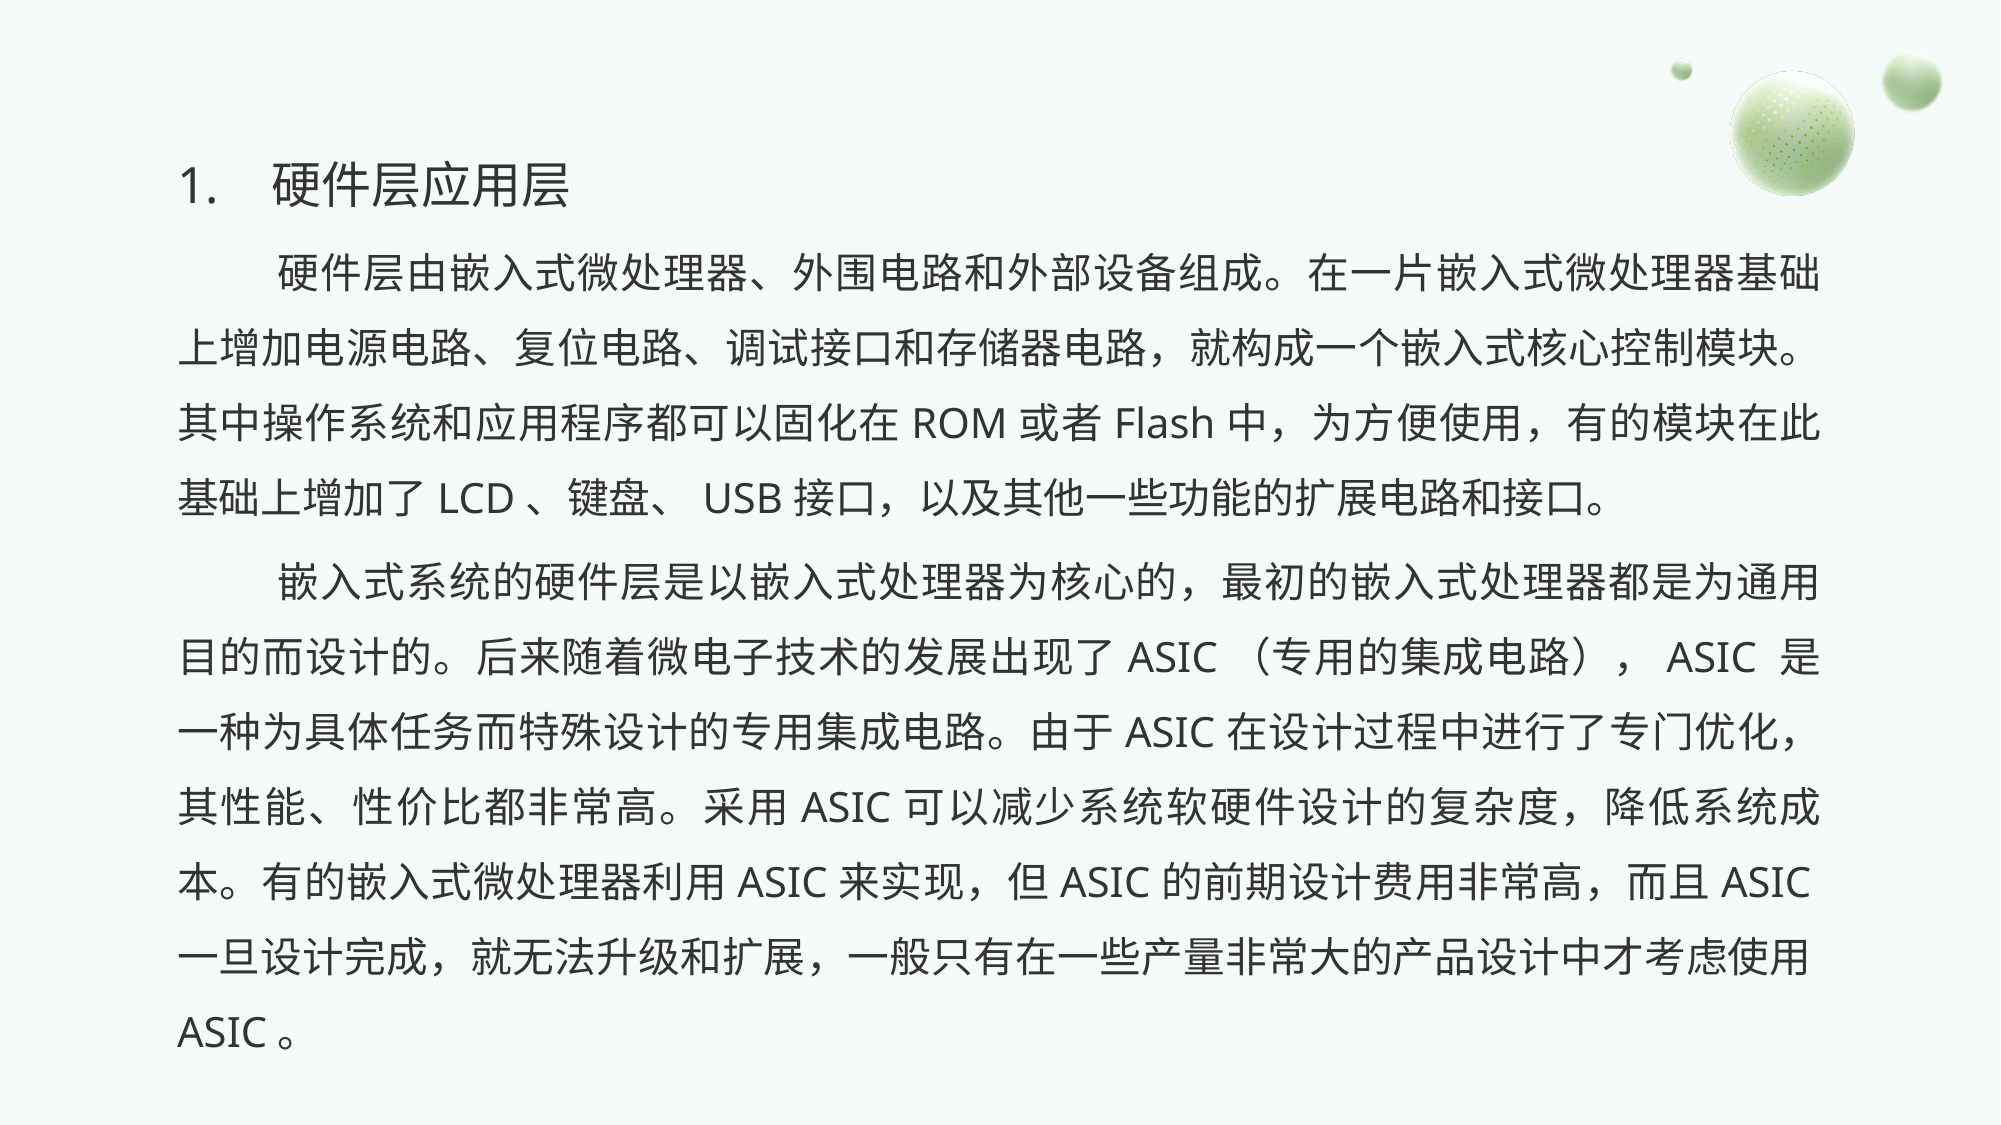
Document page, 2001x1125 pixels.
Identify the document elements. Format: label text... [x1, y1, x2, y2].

picture [1670, 49, 1943, 196]
text_box 1. 硬件层应用层 硬件层由嵌入式微处理器、外围电路和外部设备组成。在一片嵌入式微处理器基础上增加电源电路、复位电路、调试接口和存储器电路，就构成一个嵌入式核心控制模块。其中操作系统和应用程序都可以固化在ROM或者Flash中，为方便使用，有的模块在此基础上增加了LCD、键盘、USB接口，以及其他一些功能的扩展电路和接口。 嵌入式系统的硬件层是以嵌入式处理器为核心的，最初的嵌入式处理器都是为通用目的而设计的。后来随着微电子技术的发展出现了ASIC（专用的集成电路），ASIC 是一种为具体任务而特殊设计的专用集成电路。由于ASIC在设计过程中进行了专门优化，其性能、性价比都非常高。采用ASIC可以减少系统软硬件设计的复杂度，降低系统成本。有的嵌入式微处理器利用ASIC来实现，但ASIC的前期设计费用非常高，而且ASIC一旦设计完成，就无法升级和扩展，一般只有在一些产量非常大的产品设计中才考虑使用ASIC。 [162, 116, 1837, 1049]
